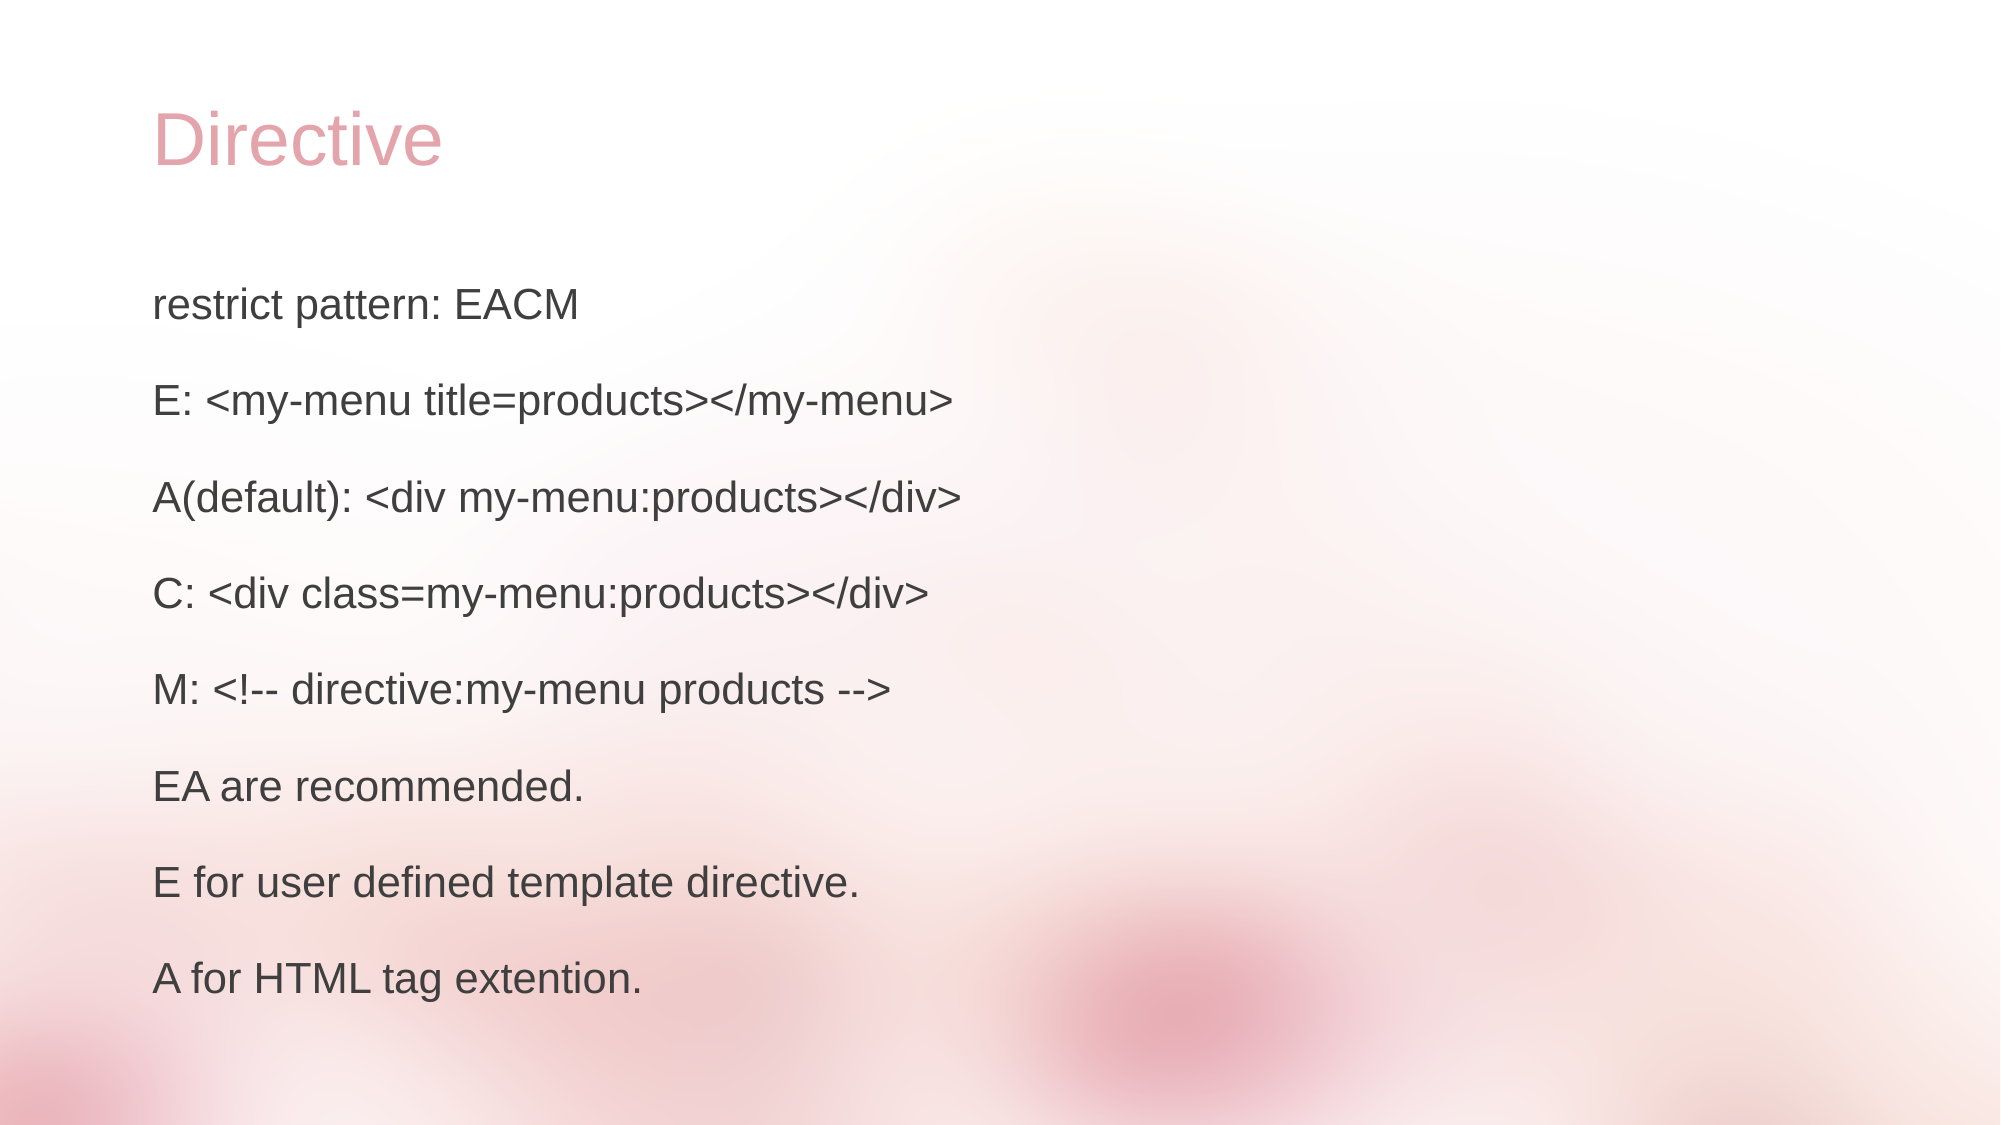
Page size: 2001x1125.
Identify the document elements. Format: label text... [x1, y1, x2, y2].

list restrict pattern: EACM E: <my-menu title=products></my-menu> A(default): <div my-menu:products></div> C: <div class=my-menu:products></div> M: <!-- directive:my-menu products --> EA are recommended. E for user defined template directive. A for HTML tag extention. [137, 242, 1863, 1014]
picture [0, 0, 2001, 1125]
title Directive [137, 59, 1863, 223]
